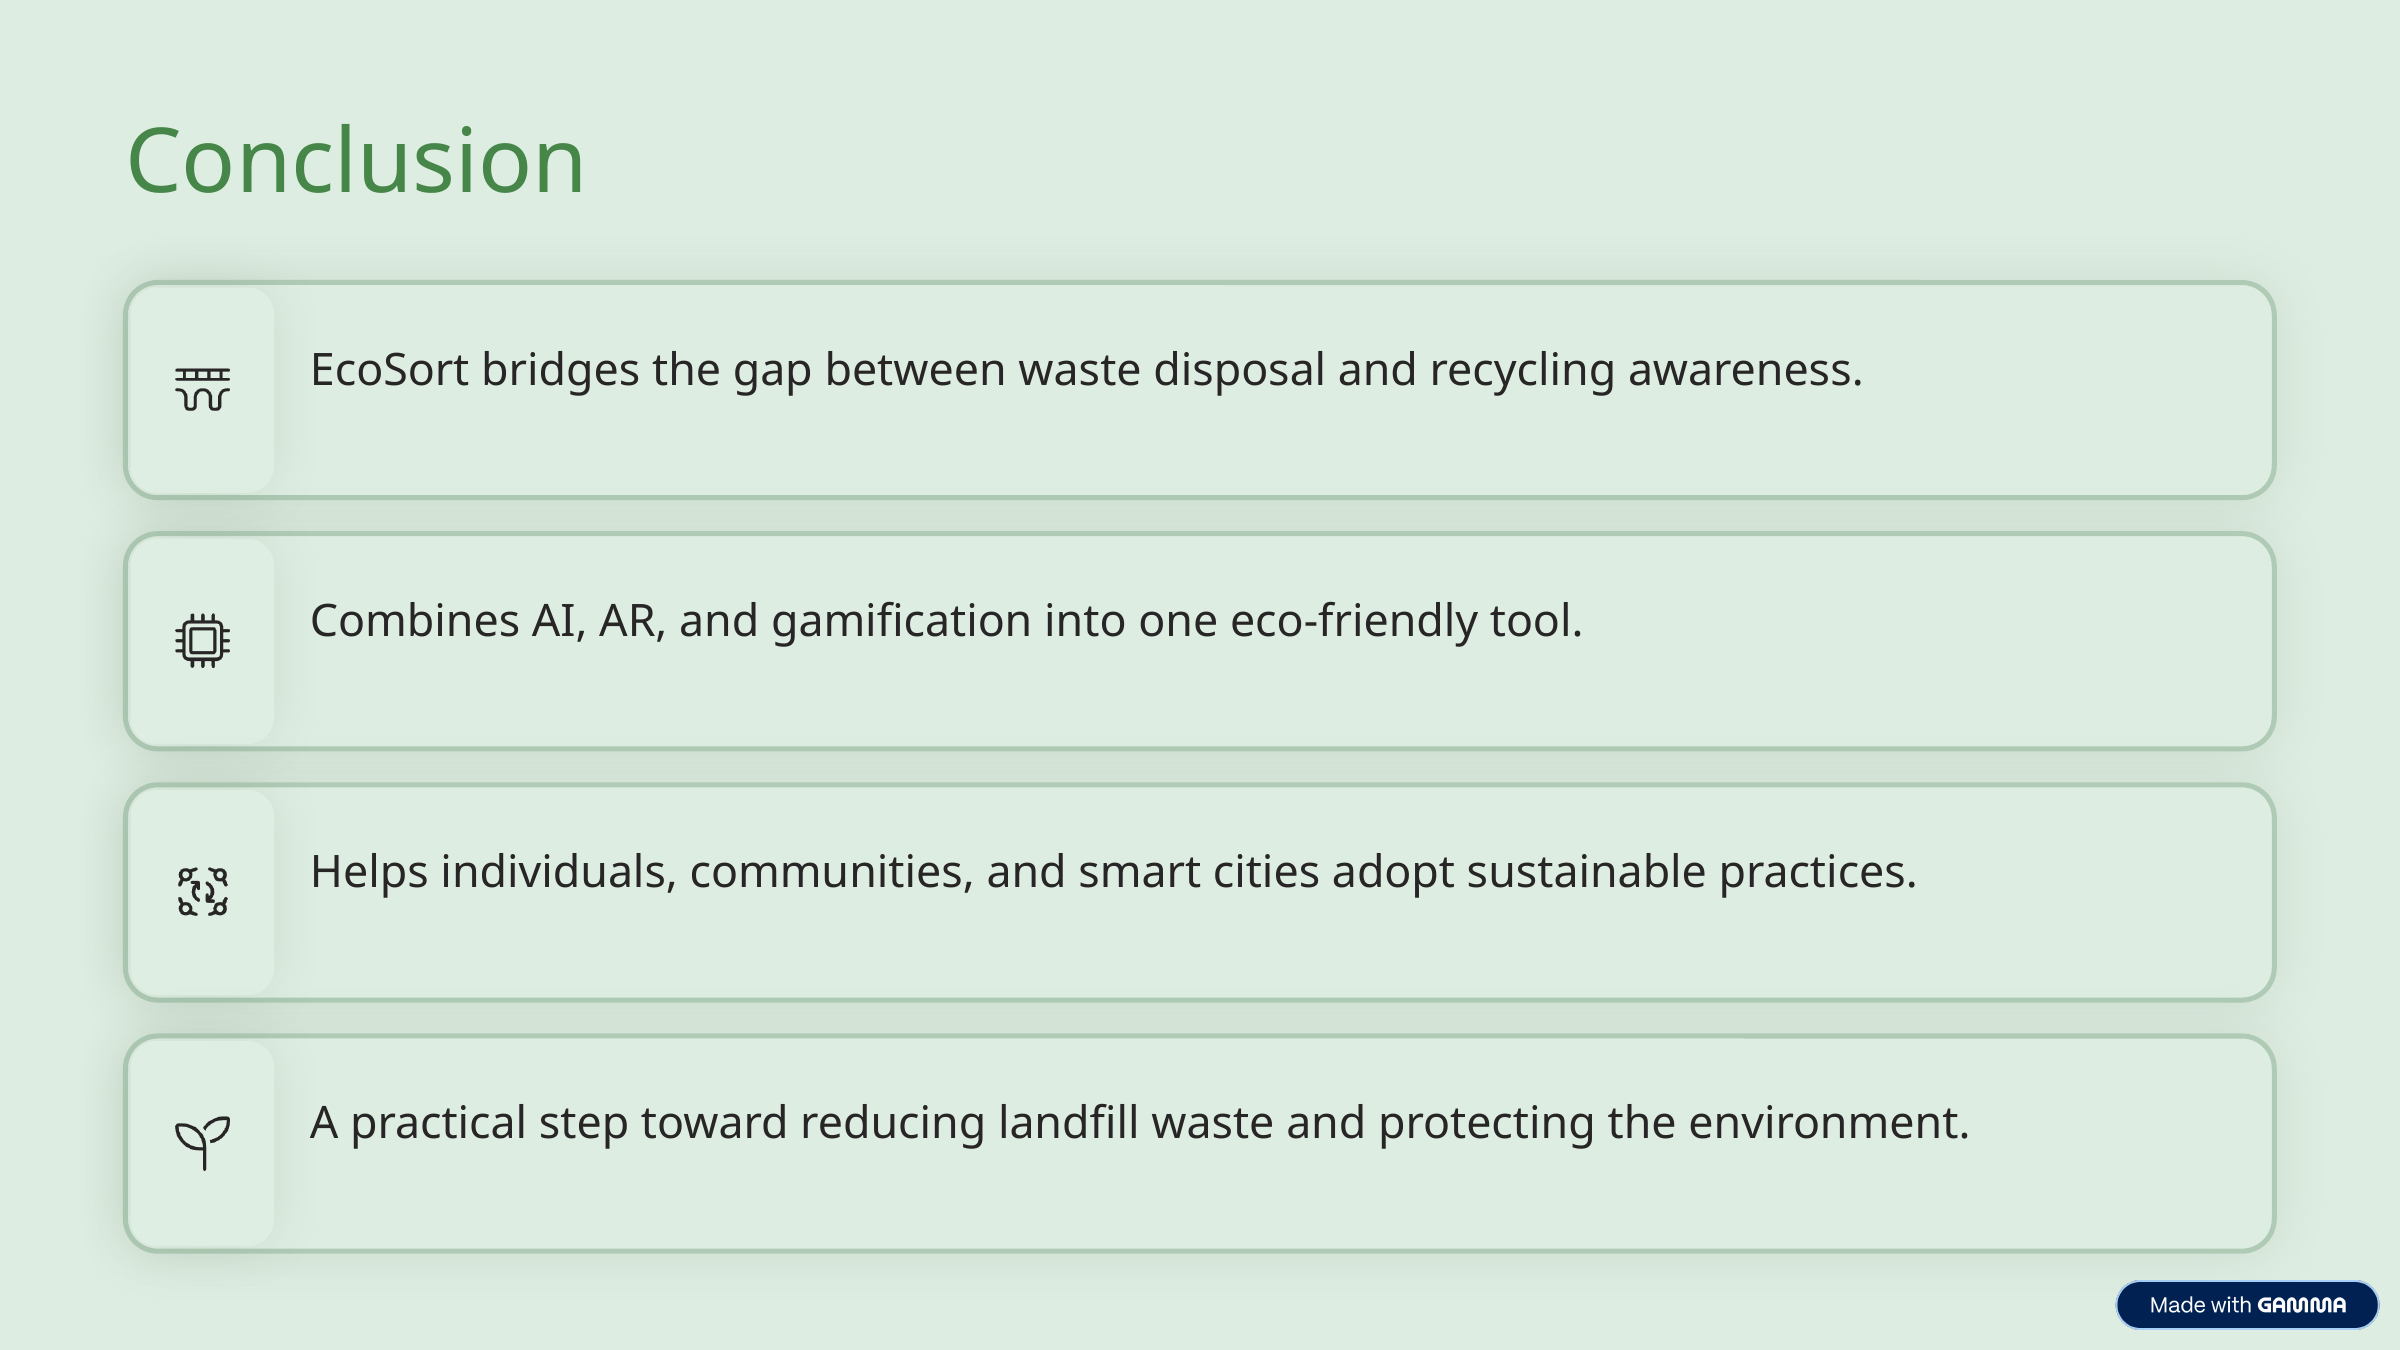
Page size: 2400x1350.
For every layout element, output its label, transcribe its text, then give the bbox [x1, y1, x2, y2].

text_box [263, 784, 2275, 1001]
picture [175, 356, 230, 424]
text_box EcoSort bridges the gap between waste disposal and recycling awareness. [309, 323, 2270, 396]
text_box [130, 287, 275, 493]
text_box [130, 538, 275, 744]
text_box [130, 789, 275, 996]
text_box [264, 533, 2275, 749]
text_box A practical step toward reducing landfill waste and protecting the environment. [309, 1076, 2270, 1149]
picture [2106, 1271, 2389, 1339]
text_box [257, 282, 2275, 498]
picture [175, 607, 230, 675]
picture [175, 1109, 230, 1178]
text_box Conclusion [125, 98, 1023, 211]
text_box Combines AI, AR, and gamification into one eco-friendly tool. [309, 574, 2270, 647]
picture [175, 858, 230, 927]
text_box Helps individuals, communities, and smart cities adopt sustainable practices. [309, 825, 2270, 898]
text_box [262, 1035, 2275, 1252]
text_box [130, 1040, 275, 1247]
